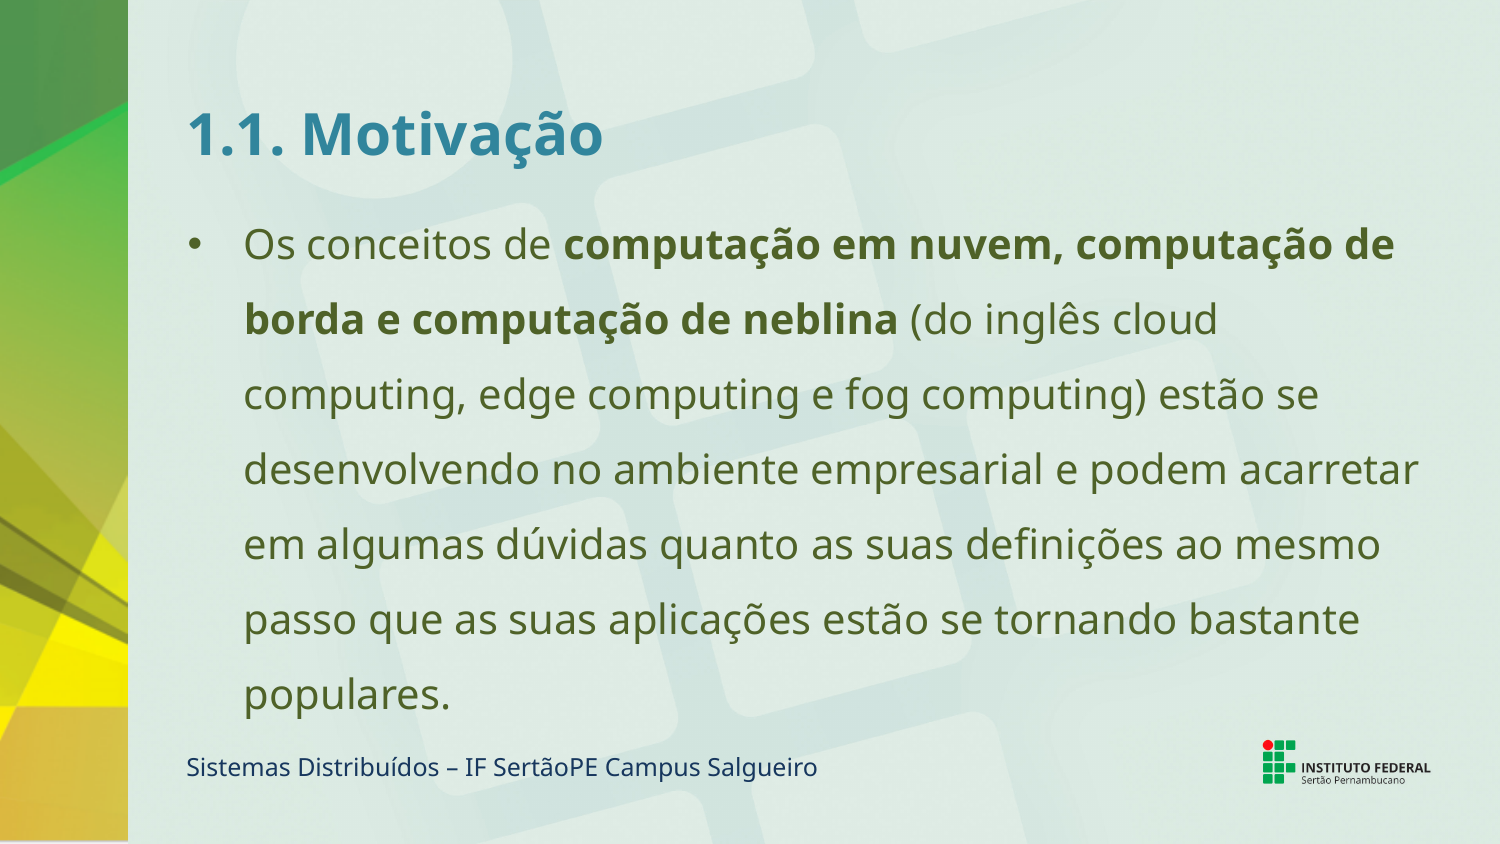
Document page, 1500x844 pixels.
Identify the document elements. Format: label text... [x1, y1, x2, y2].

picture [0, 0, 1500, 844]
title Sistemas Distribuídos – IF SertãoPE Campus Salgueiro [171, 740, 1291, 793]
list 1.1. Motivação [171, 32, 1447, 233]
text_box Os conceitos de computação em nuvem, computação de borda e computação de neblina (do inglês cloud computing, edge computing e fog computing) estão se desenvolvendo no ambiente empresarial e podem acarretar em algumas dúvidas quanto as suas definições ao mesmo passo que as suas aplicações estão se tornando bastante populares. [172, 185, 1447, 718]
